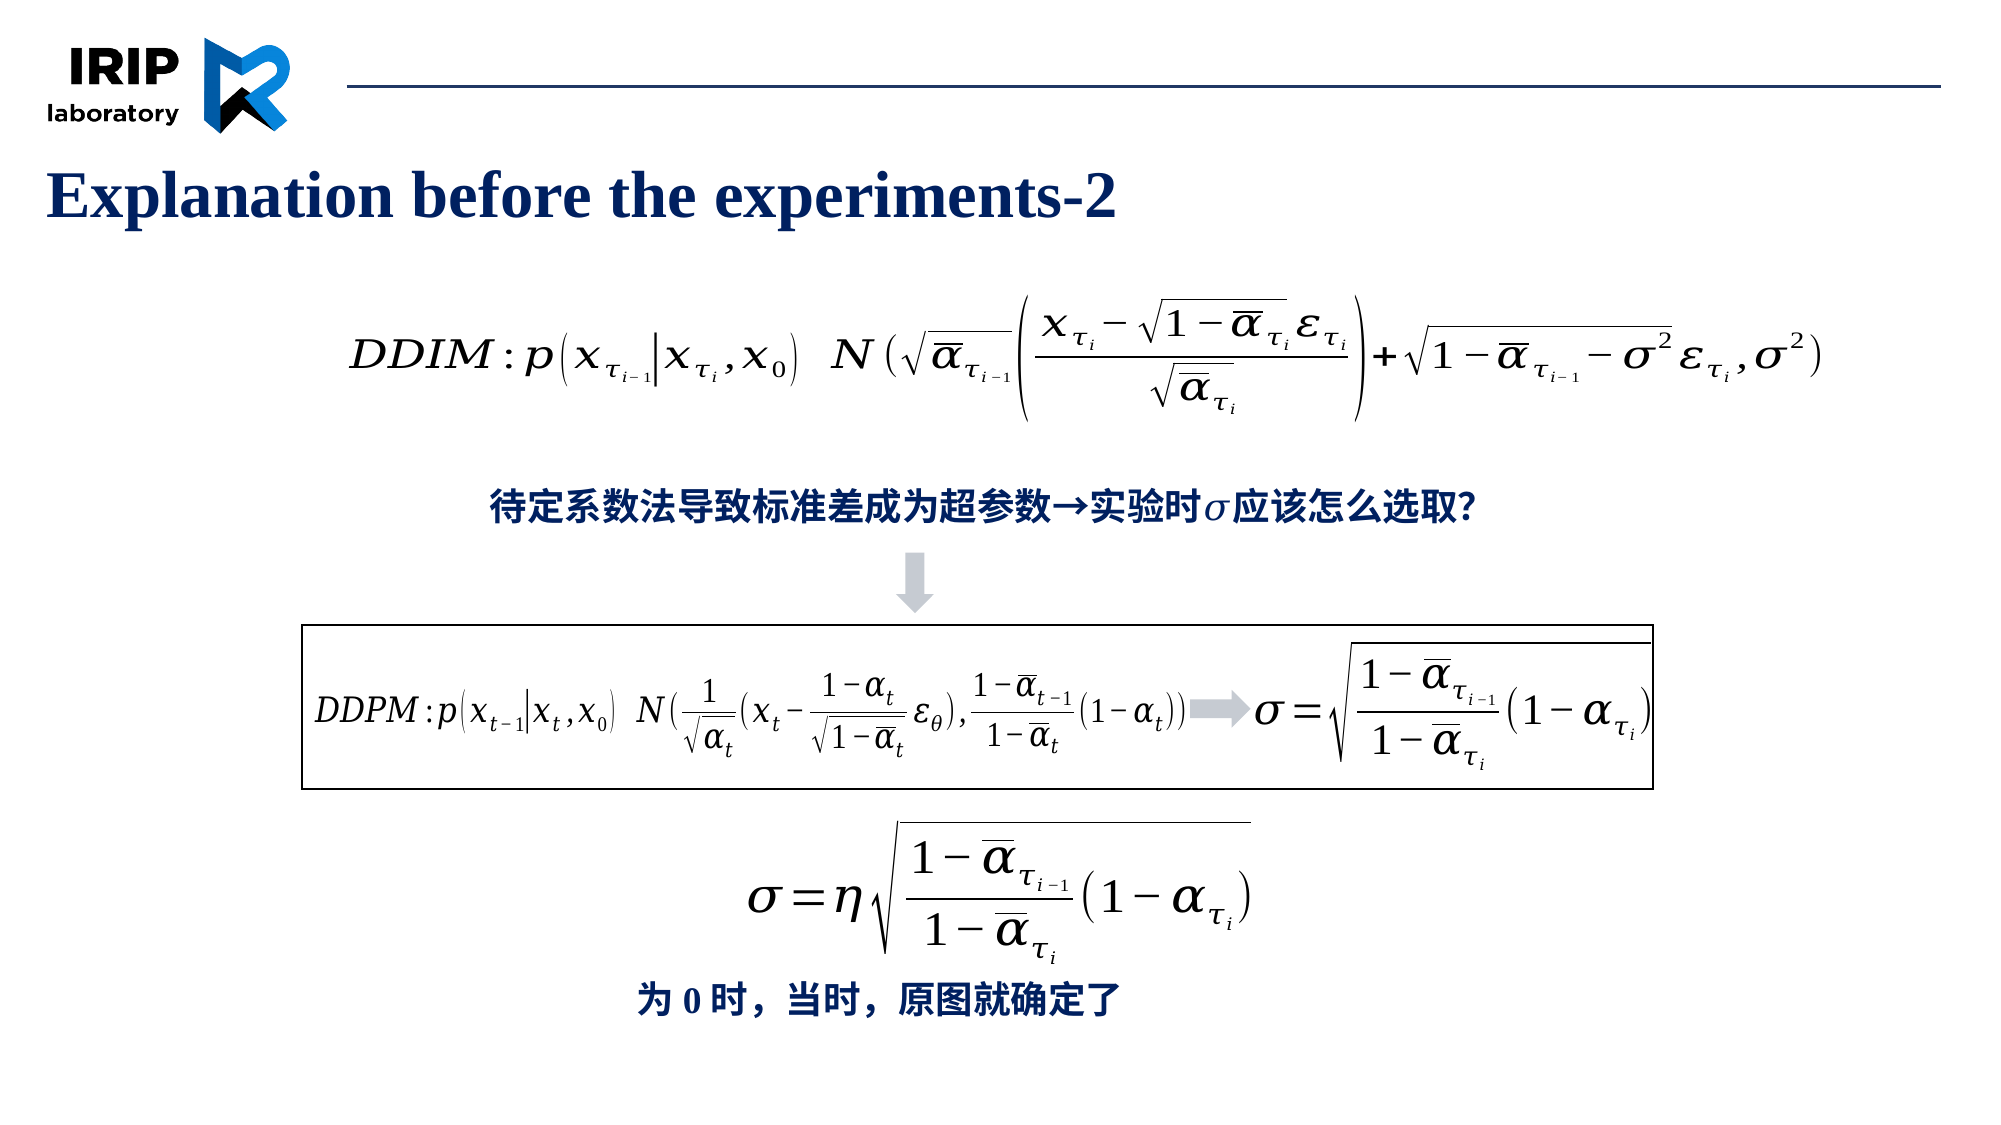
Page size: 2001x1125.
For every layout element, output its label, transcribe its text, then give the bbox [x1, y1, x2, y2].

text_box [1190, 689, 1251, 728]
text_box [301, 624, 1654, 790]
text_box 待定系数法导致标准差成为超参数→实验时𝜎应该怎么选取？ [474, 476, 1580, 536]
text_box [46, 25, 316, 166]
text_box [895, 552, 934, 614]
text_box Explanation before the experiments-2 [31, 143, 1135, 239]
